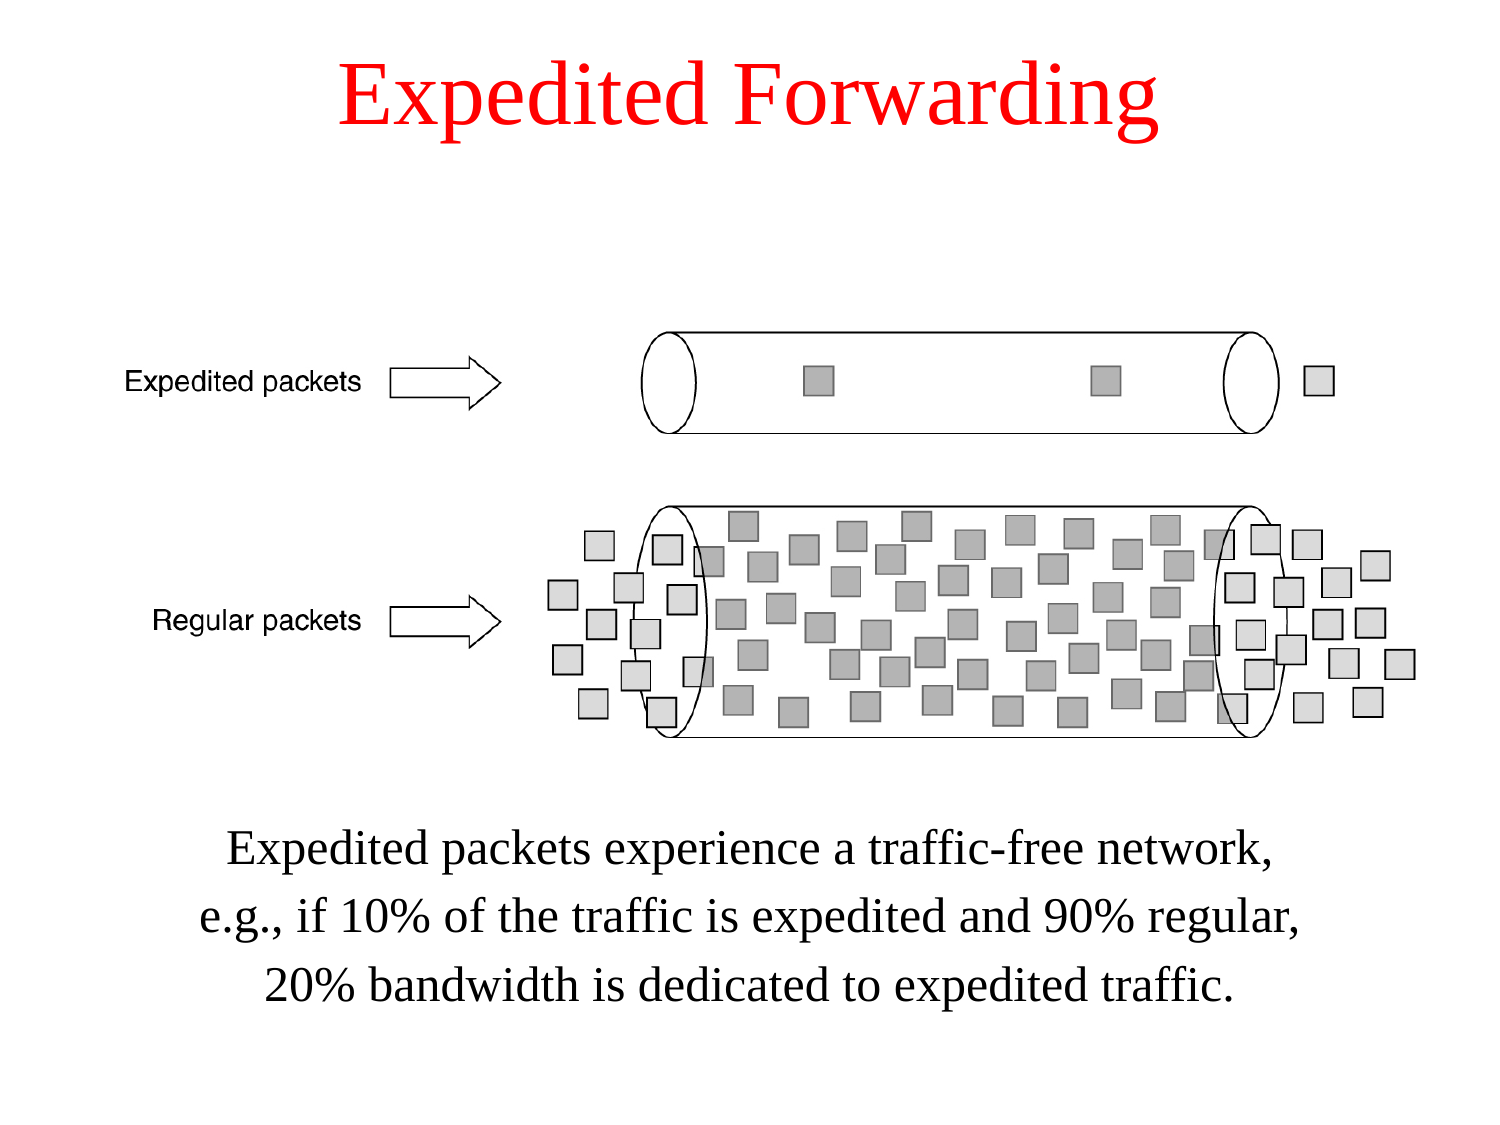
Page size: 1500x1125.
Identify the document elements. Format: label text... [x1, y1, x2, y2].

text_box Expedited Forwarding [0, 34, 1500, 153]
text_box Expedited packets experience a traffic-free network, e.g., if 10% of the traffic is expedited and 90% regular, 20% bandwidth is dedicated to expedited traffic. [0, 812, 1500, 1021]
picture [122, 330, 1418, 738]
